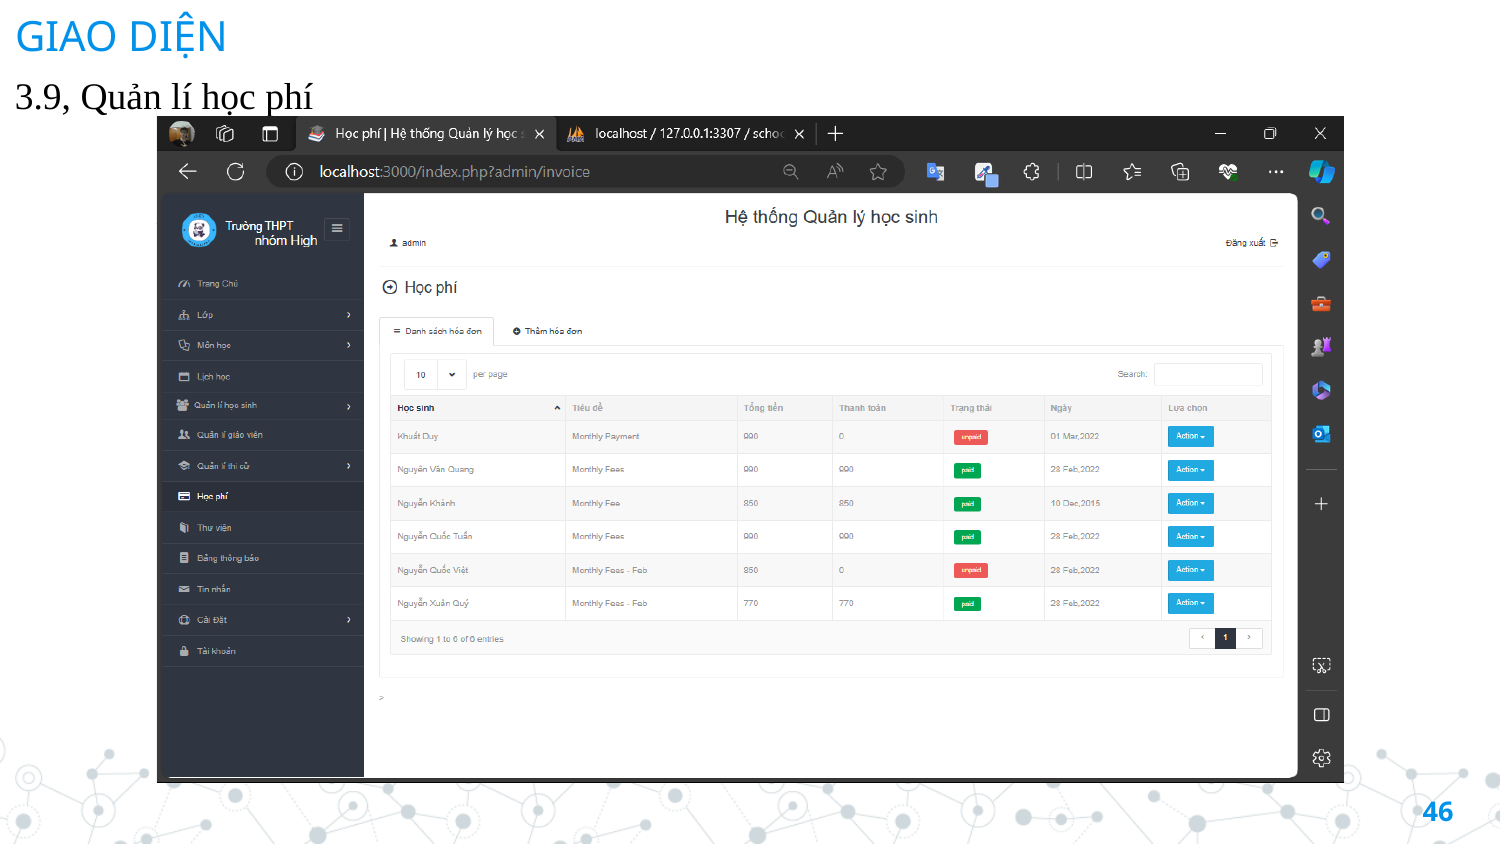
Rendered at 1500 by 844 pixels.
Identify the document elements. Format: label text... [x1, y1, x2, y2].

title GIAO DIỆN [0, 0, 1350, 76]
text_box 3.9, Quản lí học phí [0, 51, 1283, 125]
picture [0, 0, 1500, 844]
slide_number 46 [1378, 779, 1469, 844]
